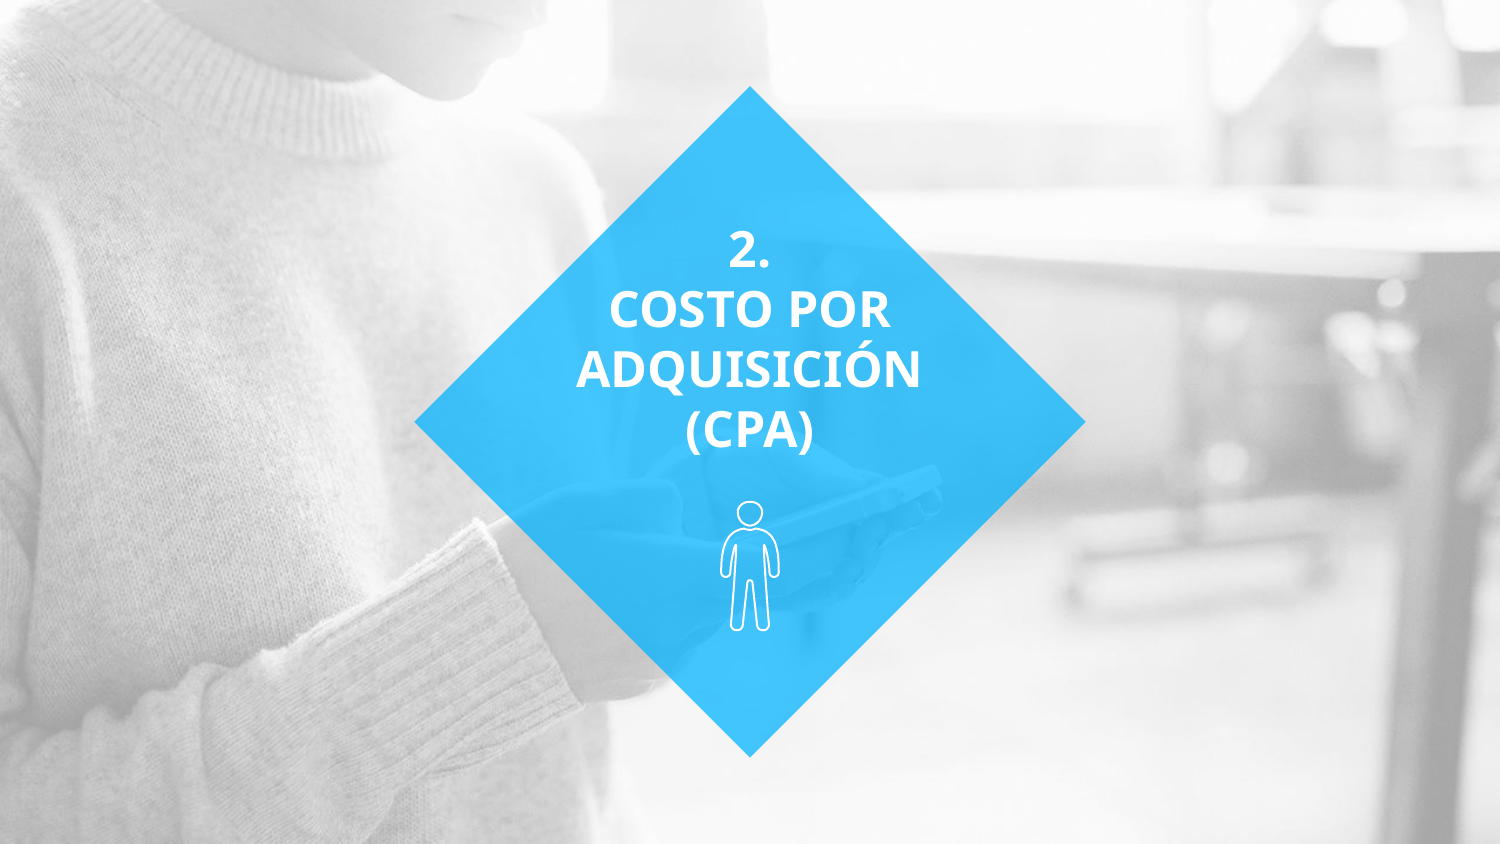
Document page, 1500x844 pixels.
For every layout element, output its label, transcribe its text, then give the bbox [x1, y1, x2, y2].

picture [700, 86, 800, 136]
title 2. COSTO POR ADQUISICIÓN (CPA) [500, 136, 1000, 473]
picture [414, 336, 1086, 758]
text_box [720, 501, 779, 631]
